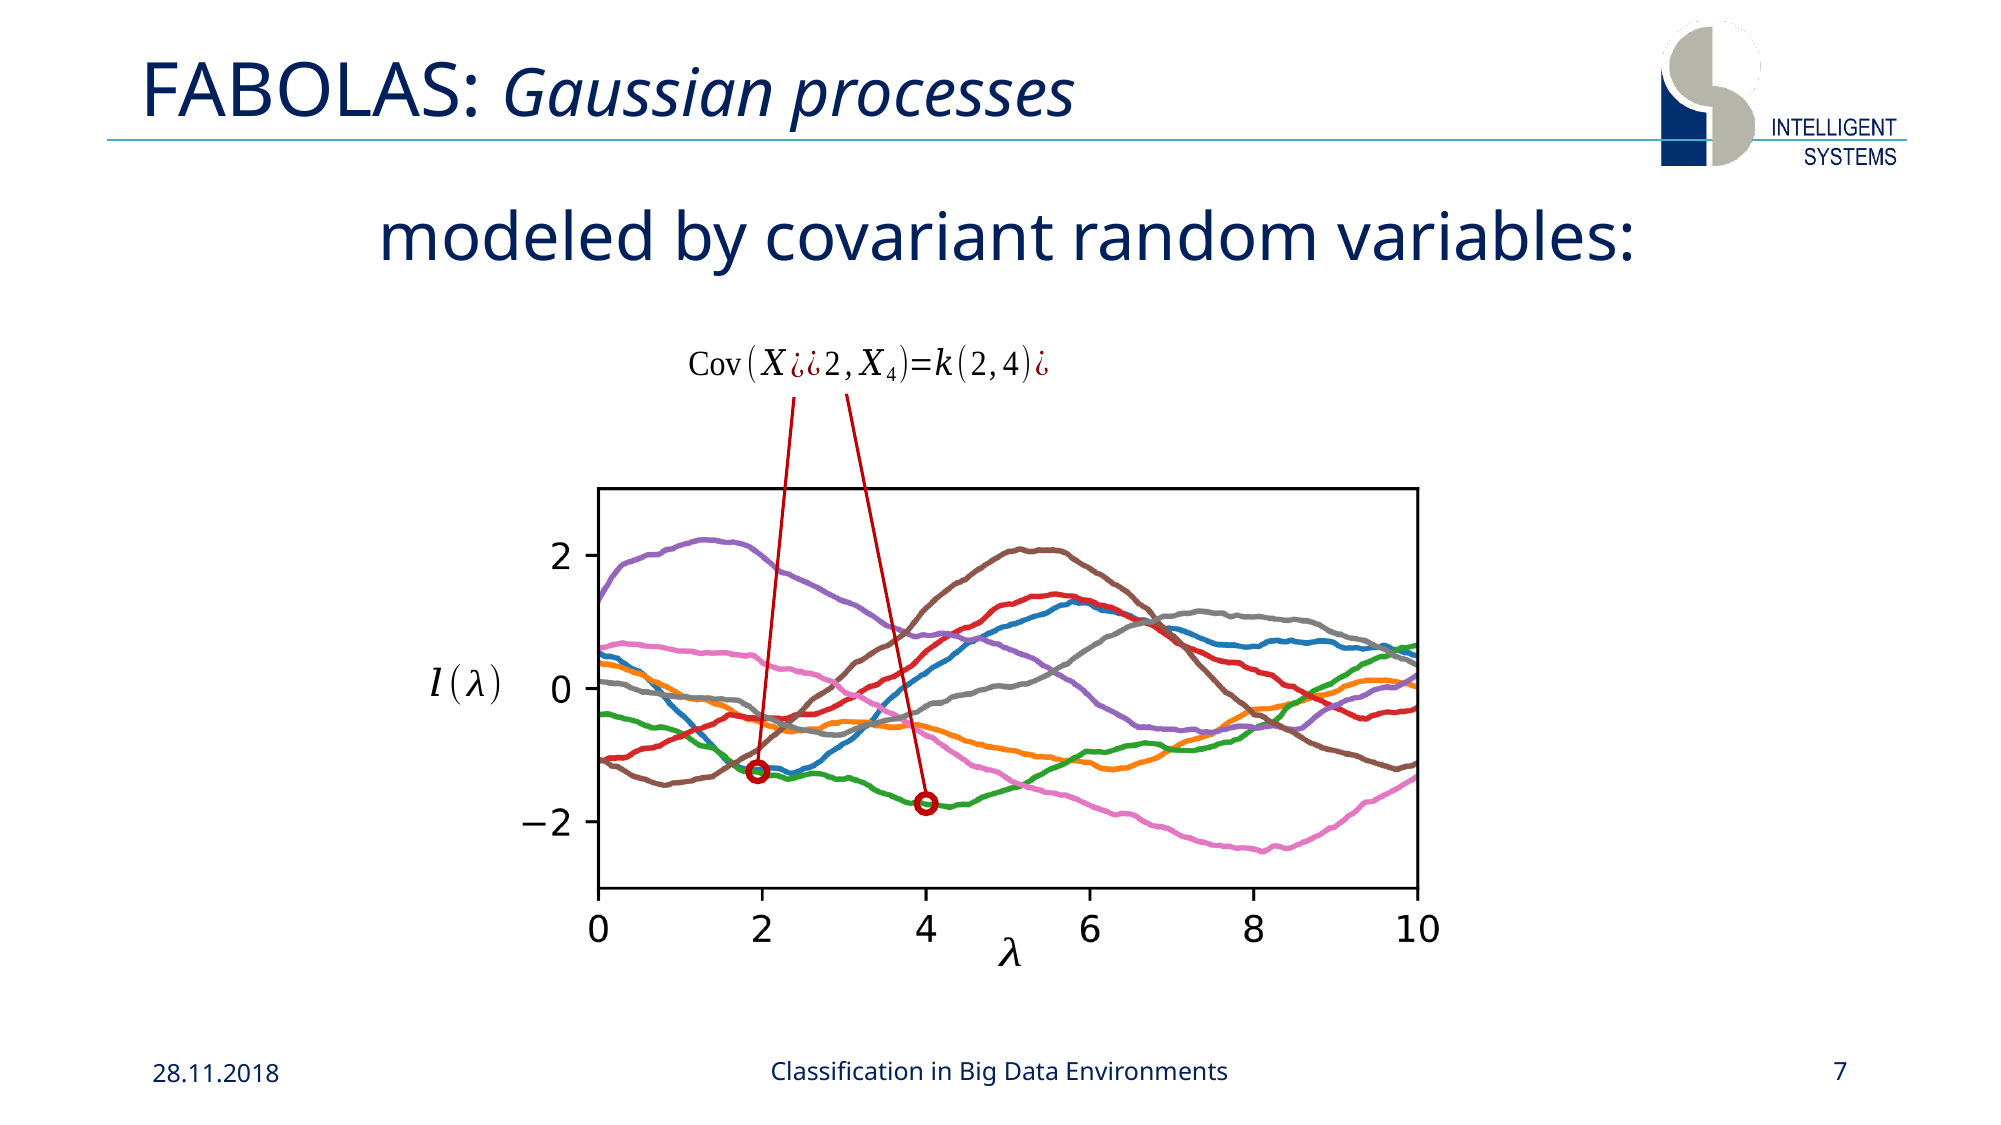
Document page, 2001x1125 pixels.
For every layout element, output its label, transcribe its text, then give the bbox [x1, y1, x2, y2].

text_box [688, 341, 1050, 813]
title FABOLAS: Gaussian processes [125, 31, 1863, 141]
picture [1661, 141, 1903, 172]
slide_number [137, 1042, 588, 1103]
picture [466, 425, 1523, 954]
slide_number 7 [1412, 1042, 1863, 1103]
picture [1661, 19, 1903, 139]
footer Classification in Big Data Environments [662, 1042, 1338, 1103]
